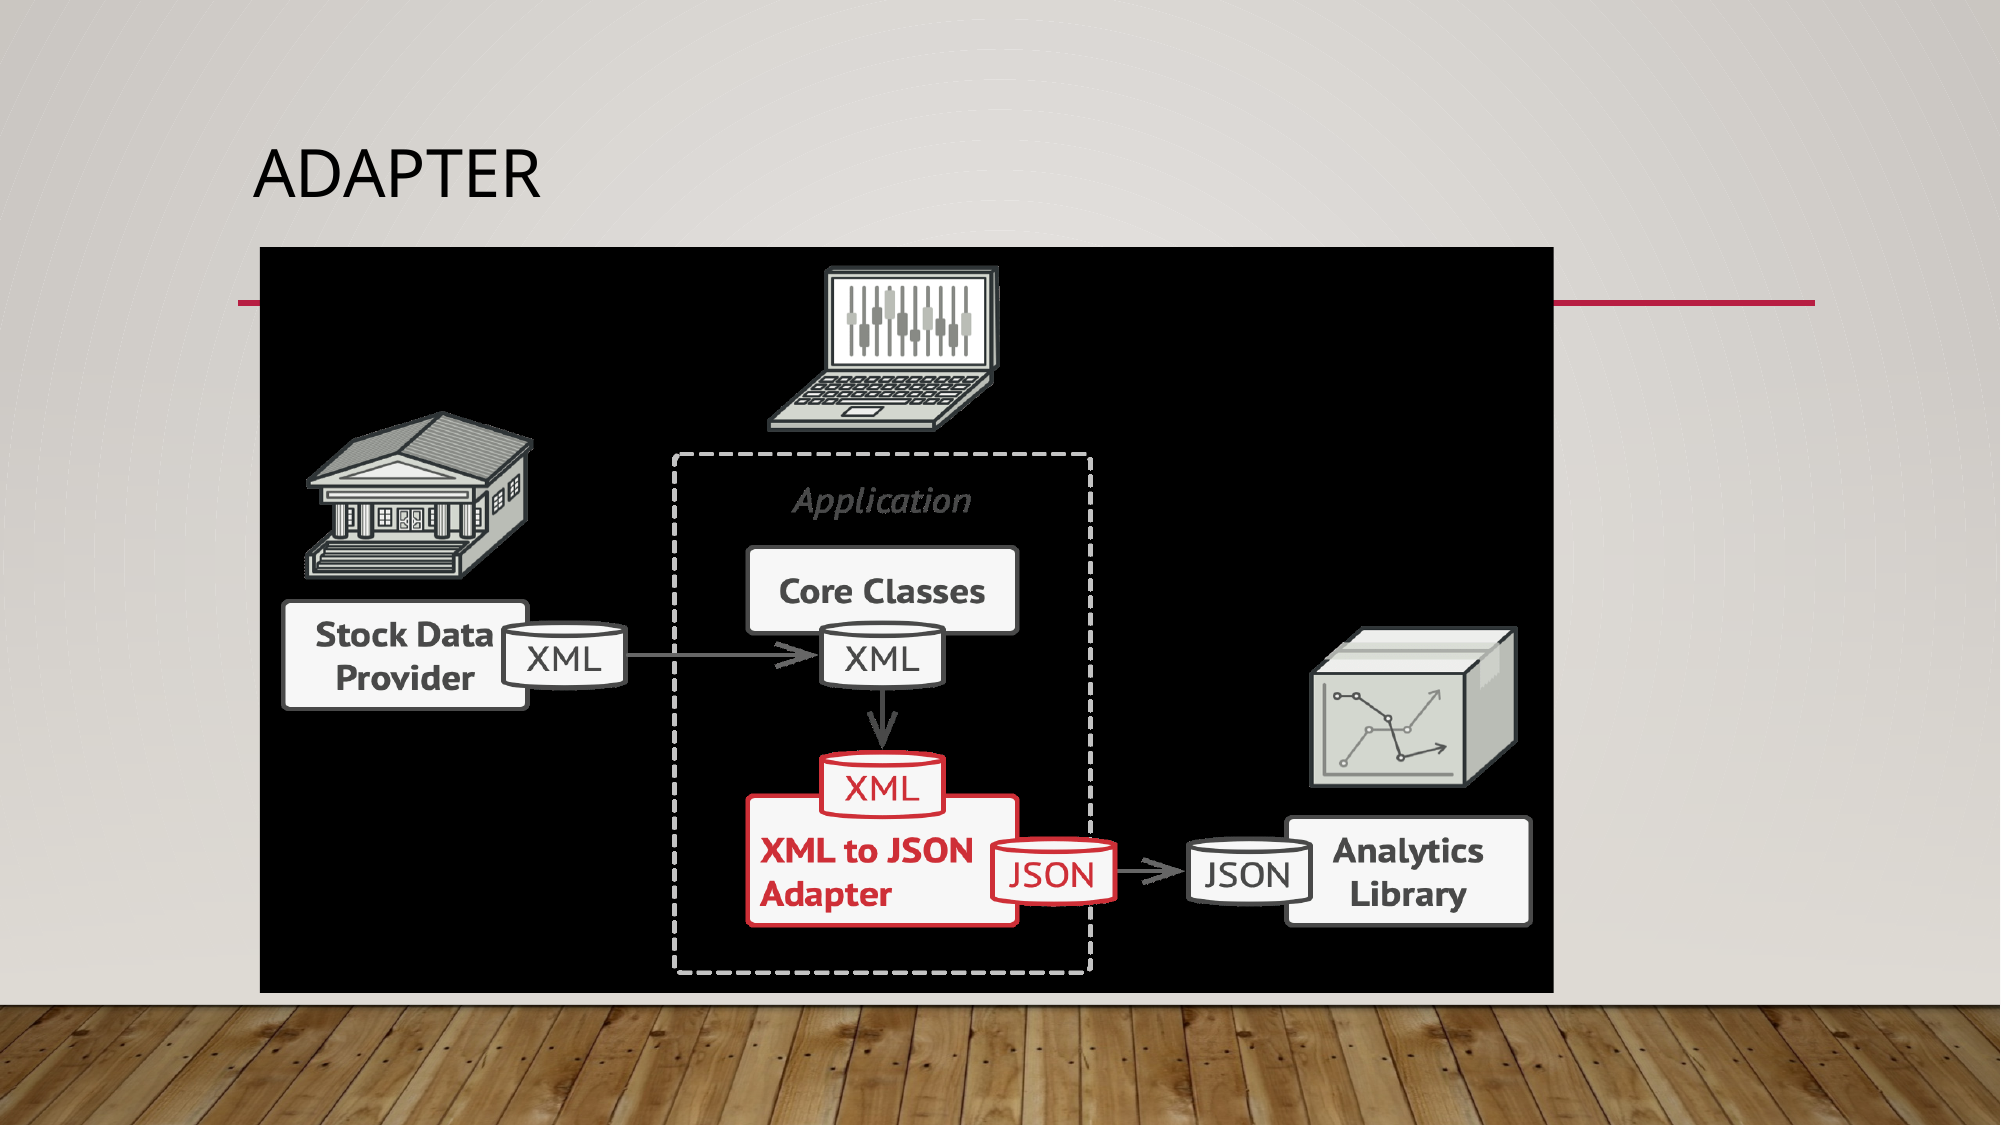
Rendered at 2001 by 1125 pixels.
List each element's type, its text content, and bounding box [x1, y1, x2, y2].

picture [259, 247, 1554, 994]
title Adapter [238, 131, 1814, 305]
picture [0, 1005, 2000, 1125]
